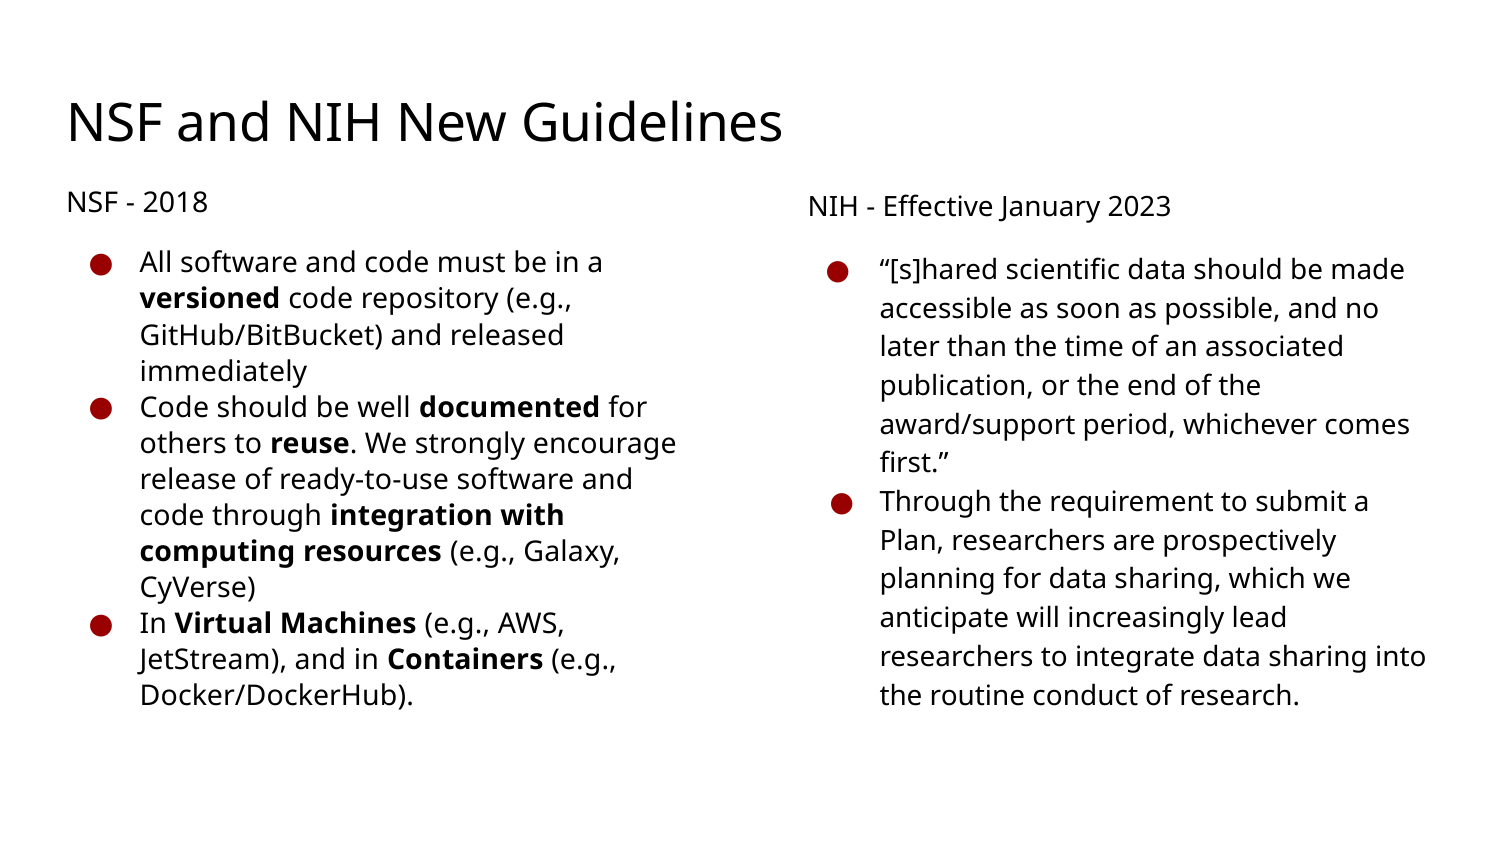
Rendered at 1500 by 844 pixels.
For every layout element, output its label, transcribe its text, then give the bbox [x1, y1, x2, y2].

list NIH - Effective January 2023 “[s]hared scientific data should be made accessible as soon as possible, and no later than the time of an associated publication, or the end of the award/support period, whichever comes first.” Through the requirement to submit a Plan, researchers are prospectively planning for data sharing, which we anticipate will increasingly lead researchers to integrate data sharing into the routine conduct of research. [792, 168, 1449, 730]
list NSF - 2018 All software and code must be in a versioned code repository (e.g., GitHub/BitBucket) and released immediately Code should be well documented for others to reuse. We strongly encourage release of ready-to-use software and code through integration with computing resources (e.g., Galaxy, CyVerse) In Virtual Machines (e.g., AWS, JetStream), and in Containers (e.g., Docker/DockerHub). [51, 166, 708, 728]
title NSF and NIH New Guidelines [51, 72, 1449, 167]
